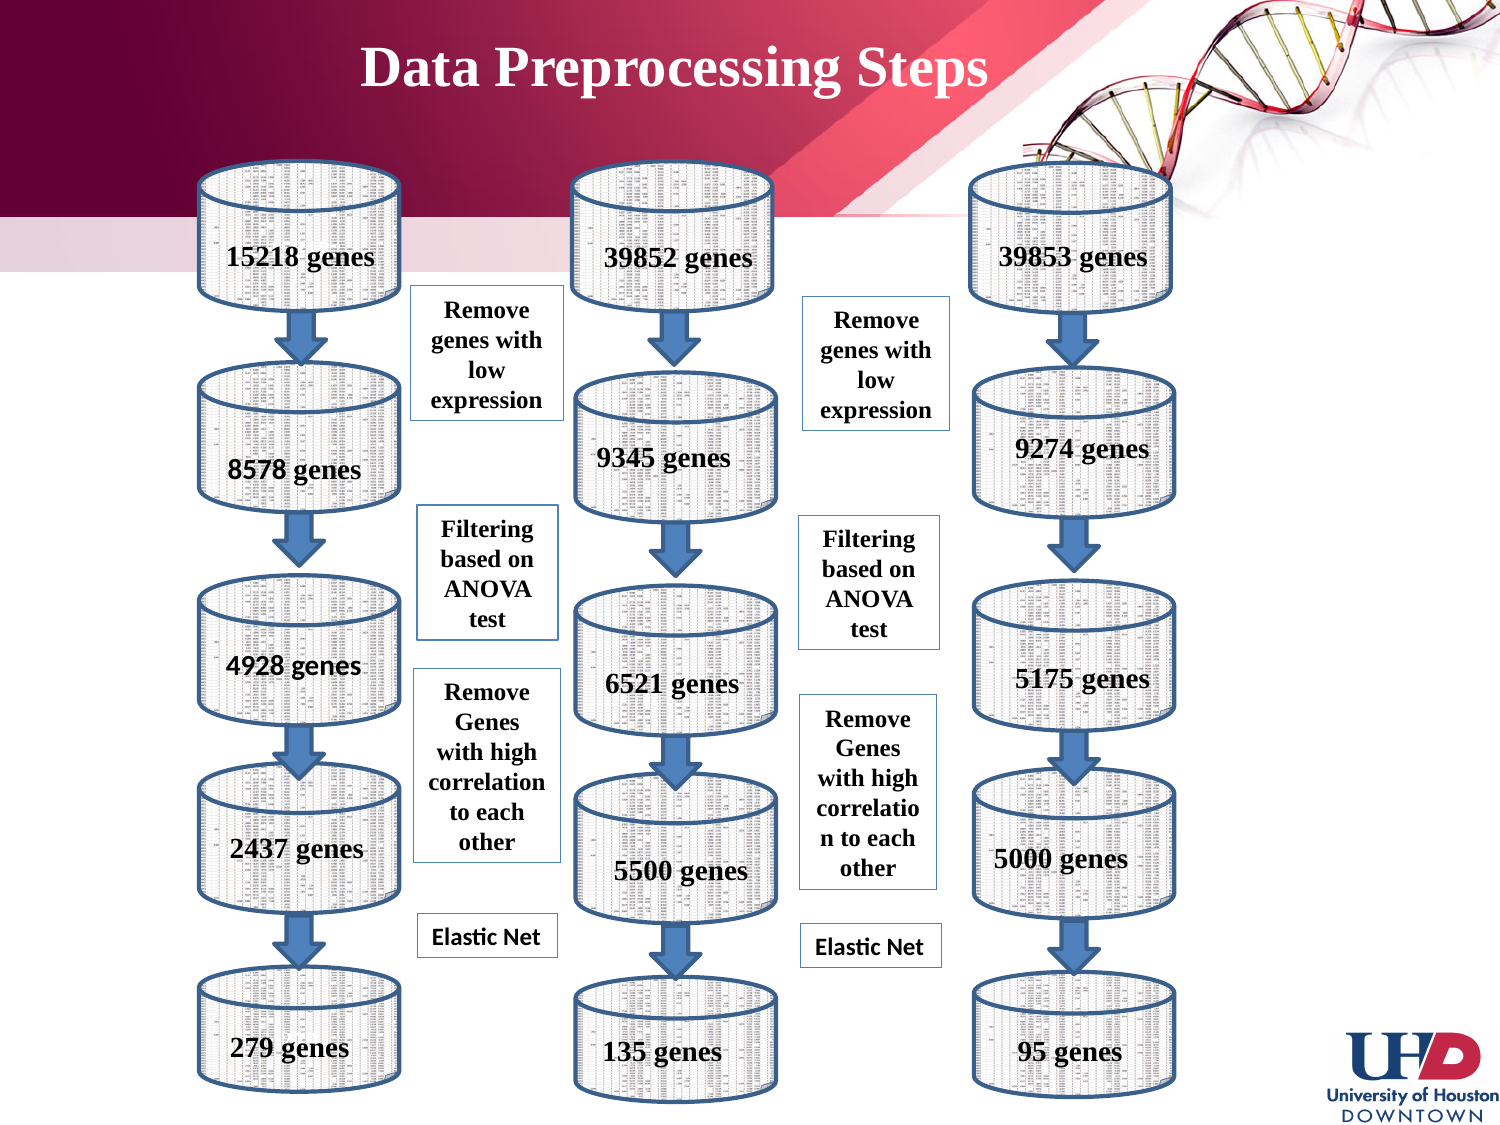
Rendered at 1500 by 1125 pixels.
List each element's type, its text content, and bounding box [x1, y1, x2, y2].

text_box Remove Genes with high correlation to each other [799, 694, 937, 890]
text_box 2437 genes [214, 821, 394, 872]
text_box [1047, 728, 1102, 787]
text_box 8578 genes [213, 443, 392, 493]
text_box 135 genes [587, 1024, 814, 1075]
text_box [648, 923, 703, 982]
text_box Filtering based on ANOVA test [798, 515, 940, 650]
text_box 5500 genes [599, 843, 811, 894]
text_box 279 [196, 964, 402, 1094]
text_box [272, 723, 327, 781]
text_box [274, 309, 329, 367]
text_box 39852 genes [588, 230, 783, 281]
text_box [968, 160, 1173, 315]
text_box [573, 370, 779, 525]
text_box 95 genes [1002, 1024, 1174, 1075]
text_box [573, 974, 779, 1105]
text_box Elastic Net [417, 913, 558, 958]
text_box 279 genes [215, 1021, 387, 1071]
text_box Remove genes with low expression [802, 296, 950, 431]
title Data Preprocessing Steps [0, 60, 1350, 136]
text_box Remove genes with low expression [410, 285, 564, 421]
text_box [971, 578, 1177, 733]
text_box [648, 520, 703, 579]
text_box [971, 969, 1177, 1100]
text_box 5175 genes [1000, 651, 1175, 702]
text_box 15218 genes [211, 229, 409, 280]
text_box [196, 573, 402, 728]
text_box 4928 genes [211, 638, 391, 689]
text_box 15218 [196, 158, 402, 313]
text_box [971, 766, 1177, 921]
text_box [573, 771, 779, 926]
text_box [971, 365, 1177, 520]
text_box [196, 761, 402, 915]
text_box Elastic Net [800, 923, 942, 968]
text_box [272, 510, 327, 568]
text_box [1045, 310, 1100, 369]
text_box Filtering based on ANOVA test [415, 503, 560, 642]
text_box [196, 360, 402, 515]
text_box [648, 733, 703, 792]
text_box Remove Genes with high correlation to each other [413, 668, 561, 863]
text_box 6521 genes [590, 656, 811, 707]
text_box [272, 913, 327, 971]
text_box [569, 159, 775, 314]
picture [0, 0, 1500, 1125]
text_box 9274 genes [1000, 422, 1199, 472]
text_box 5000 genes [978, 831, 1220, 882]
text_box [1047, 515, 1102, 574]
text_box 39853 genes [983, 229, 1175, 280]
text_box 9345 genes [581, 430, 790, 481]
text_box [647, 309, 702, 367]
text_box [573, 583, 779, 738]
text_box [1047, 918, 1102, 977]
